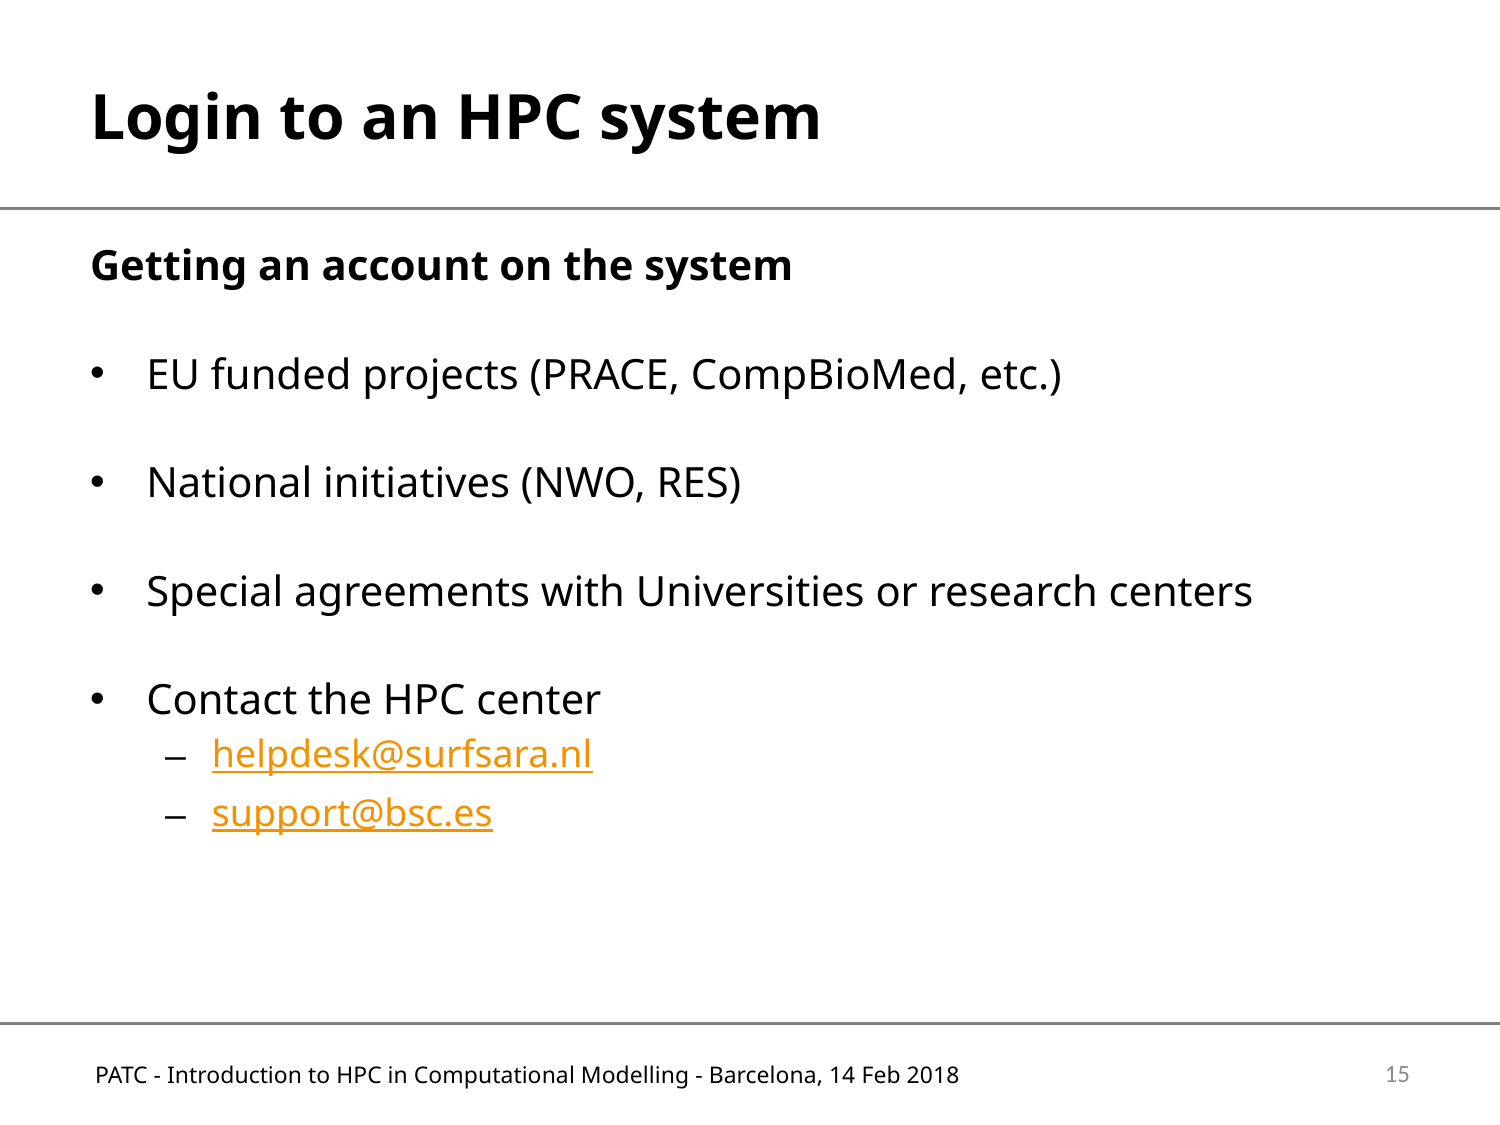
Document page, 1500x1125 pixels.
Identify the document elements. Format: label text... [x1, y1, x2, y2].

title Login to an HPC system [75, 45, 1069, 185]
list Getting an account on the system EU funded projects (PRACE, CompBioMed, etc.) National initiatives (NWO, RES) Special agreements with Universities or research centers Contact the HPC center helpdesk@surfsara.nl support@bsc.es [75, 231, 1400, 994]
slide_number 15 [1074, 1042, 1425, 1103]
